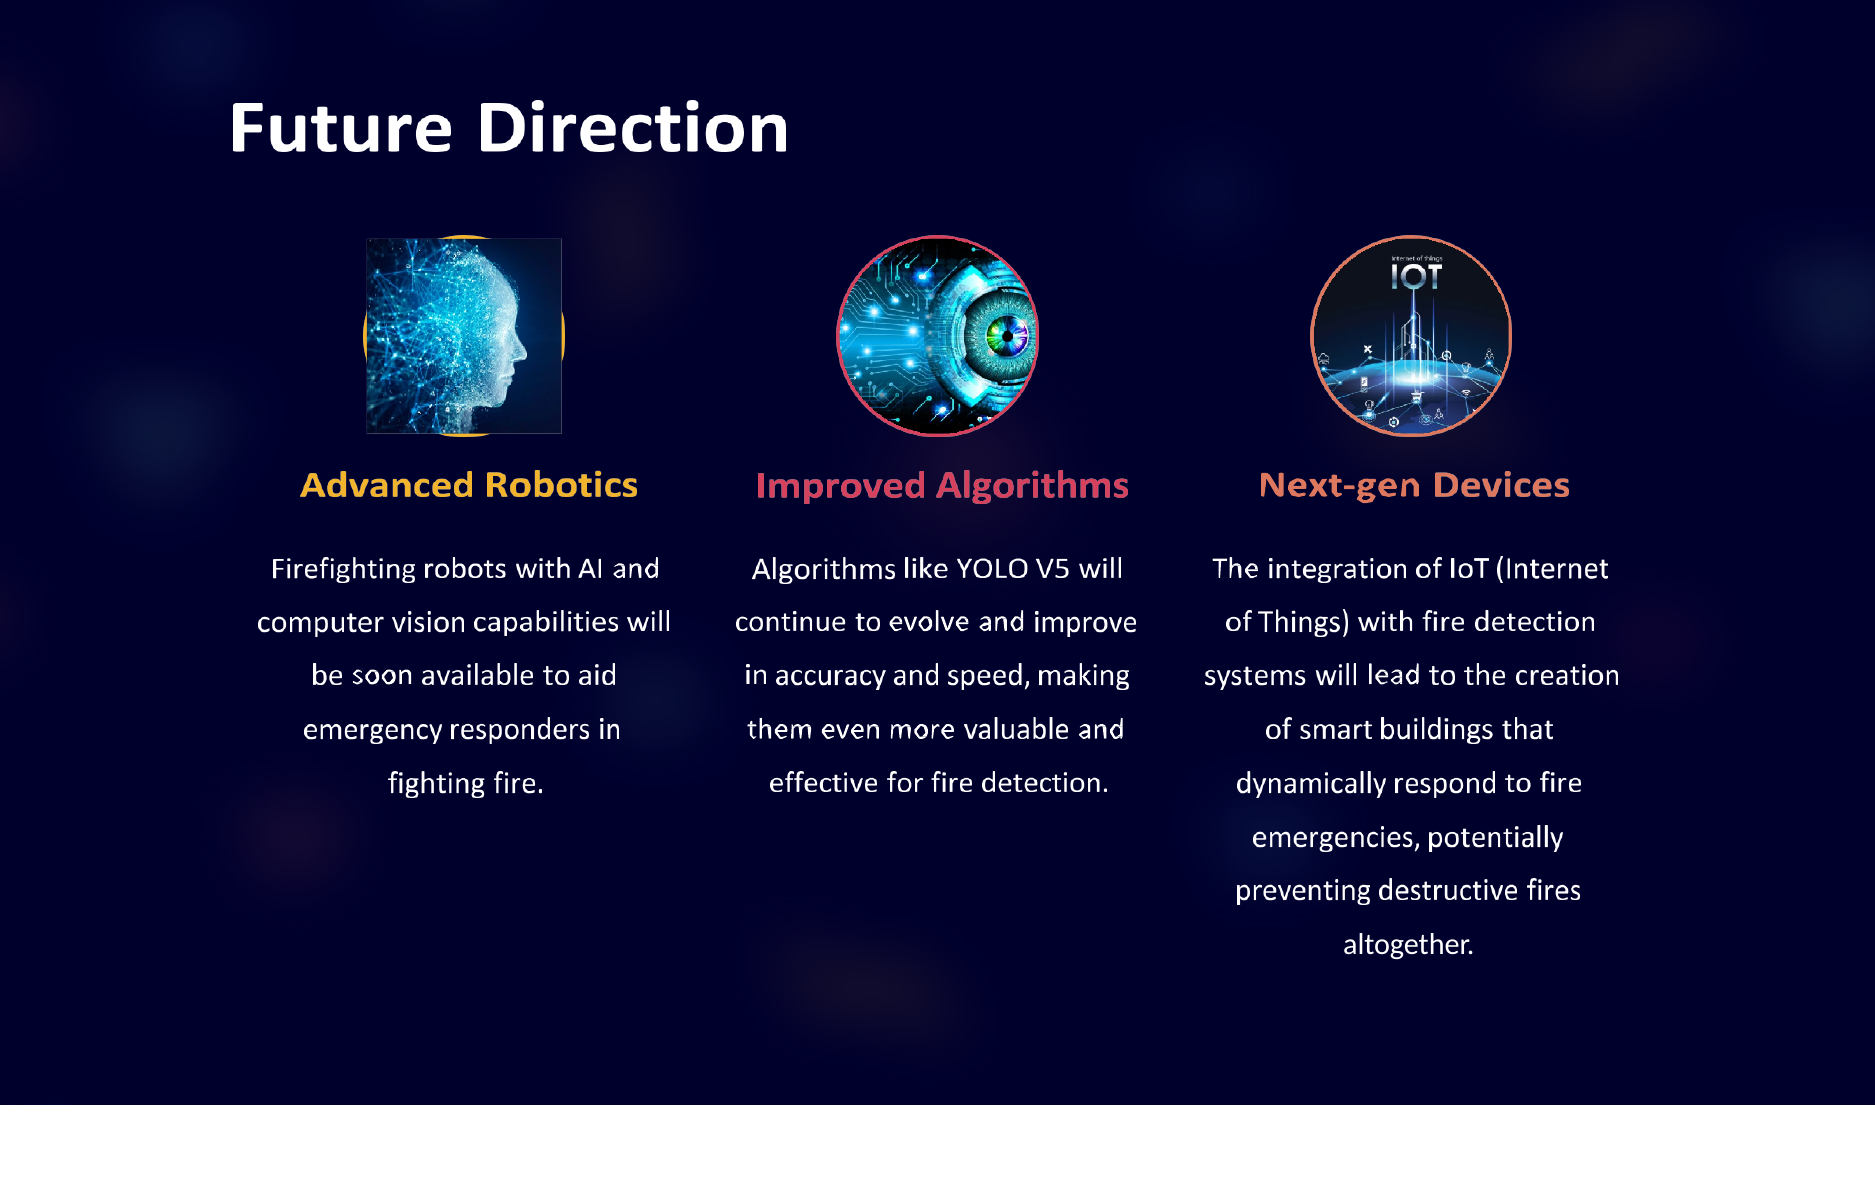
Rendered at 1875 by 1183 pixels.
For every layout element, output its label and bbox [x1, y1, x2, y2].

text_box [1226, 609, 1349, 637]
picture [0, 0, 1875, 1105]
